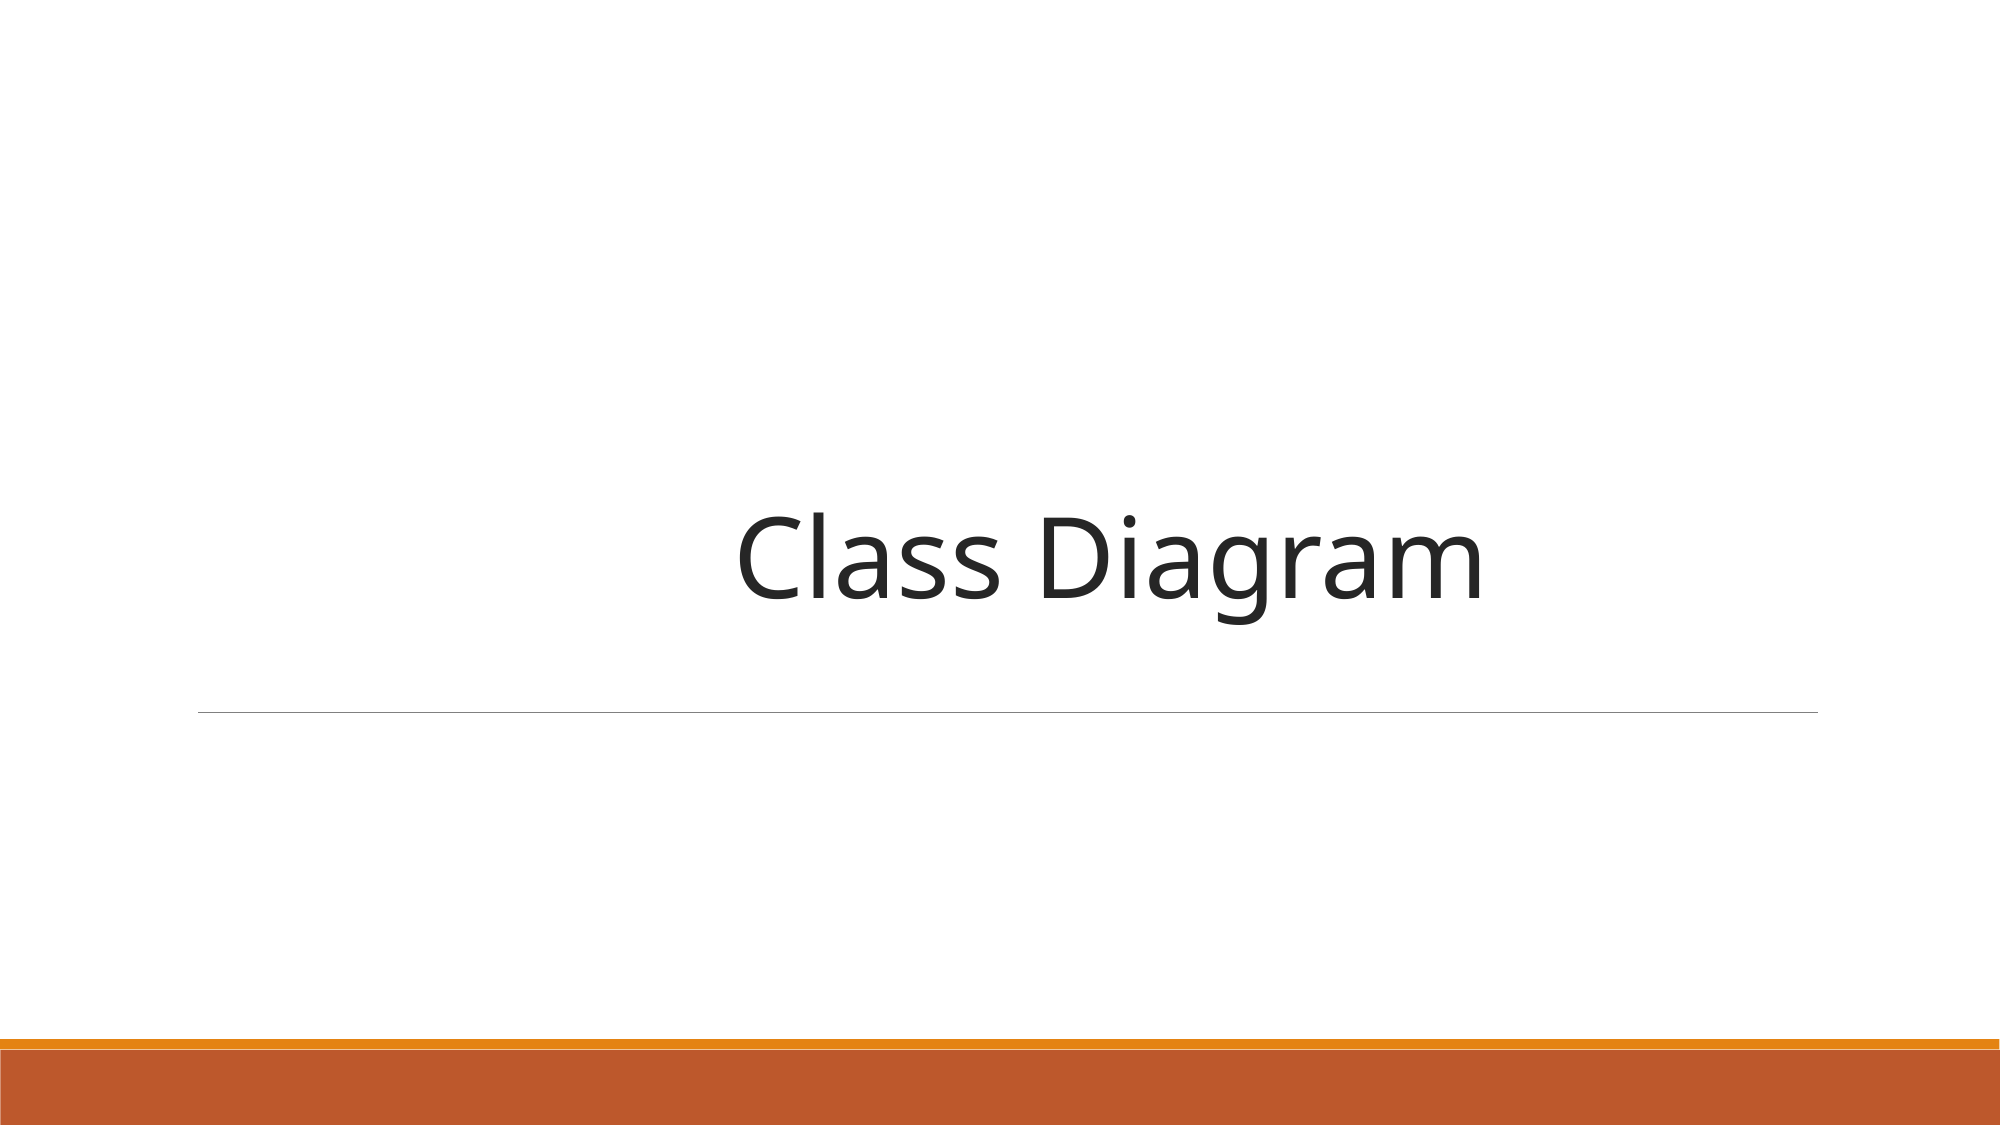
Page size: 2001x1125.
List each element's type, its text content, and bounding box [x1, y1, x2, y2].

text_box Class Diagram [718, 158, 1829, 967]
